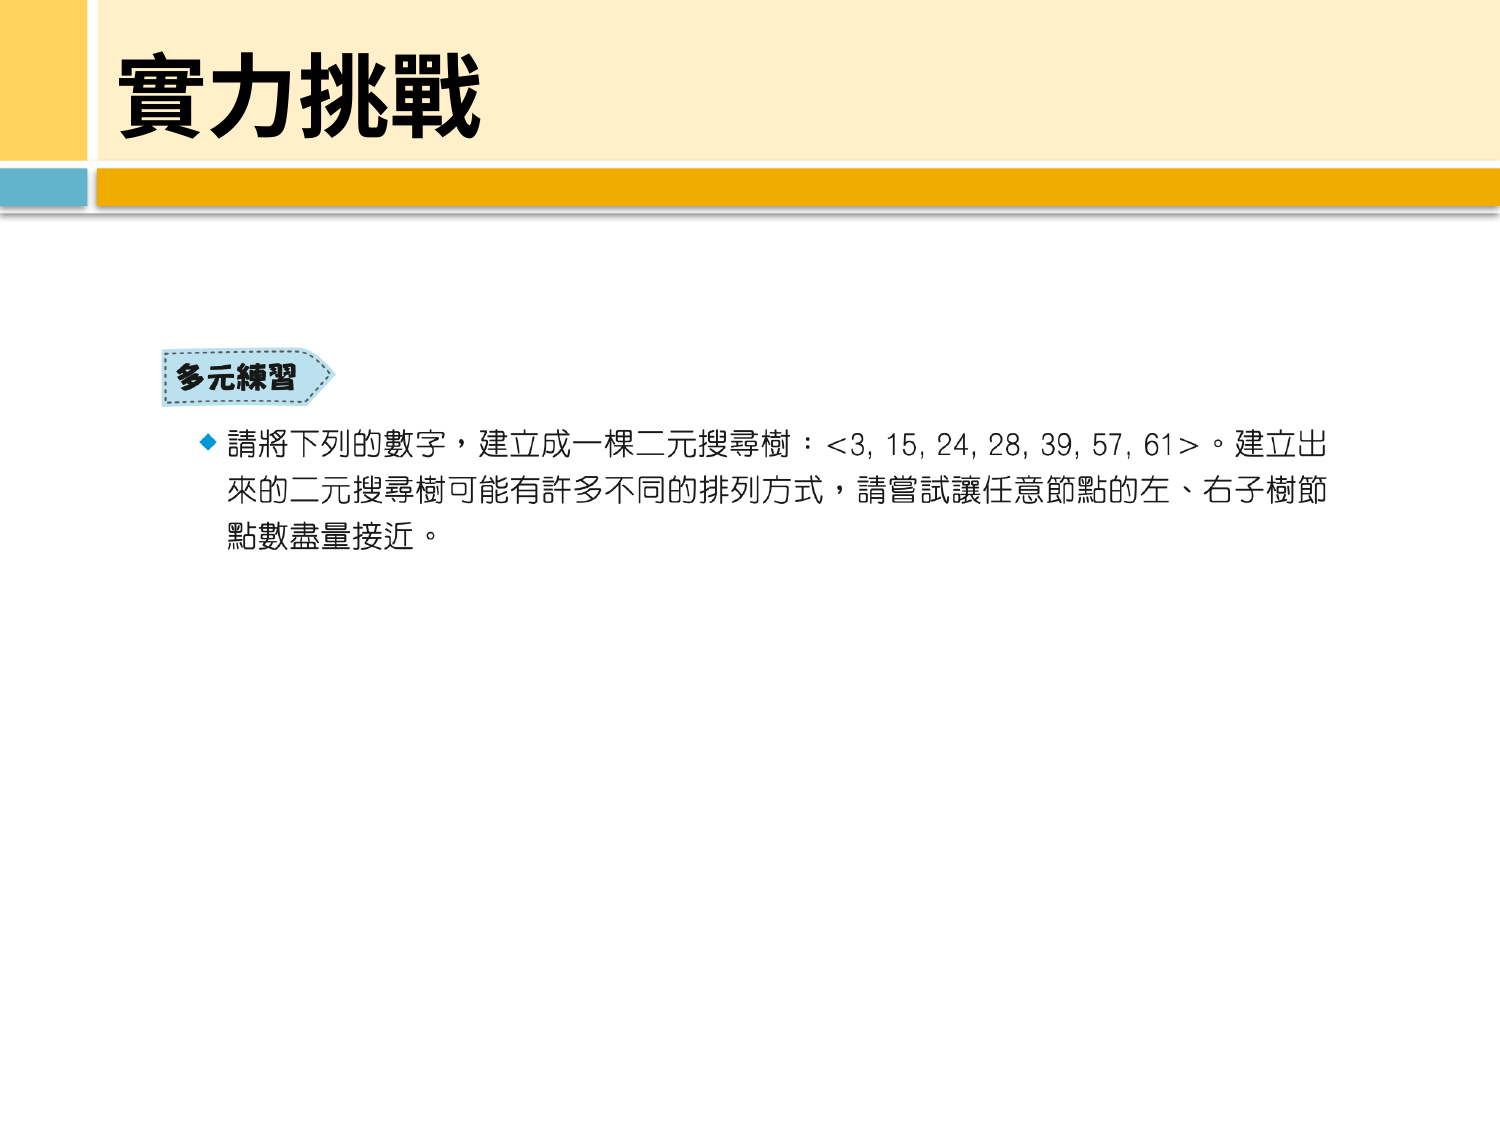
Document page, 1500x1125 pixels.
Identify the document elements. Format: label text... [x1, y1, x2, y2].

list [49, 337, 1388, 652]
title 實力挑戰 [100, 26, 1438, 161]
